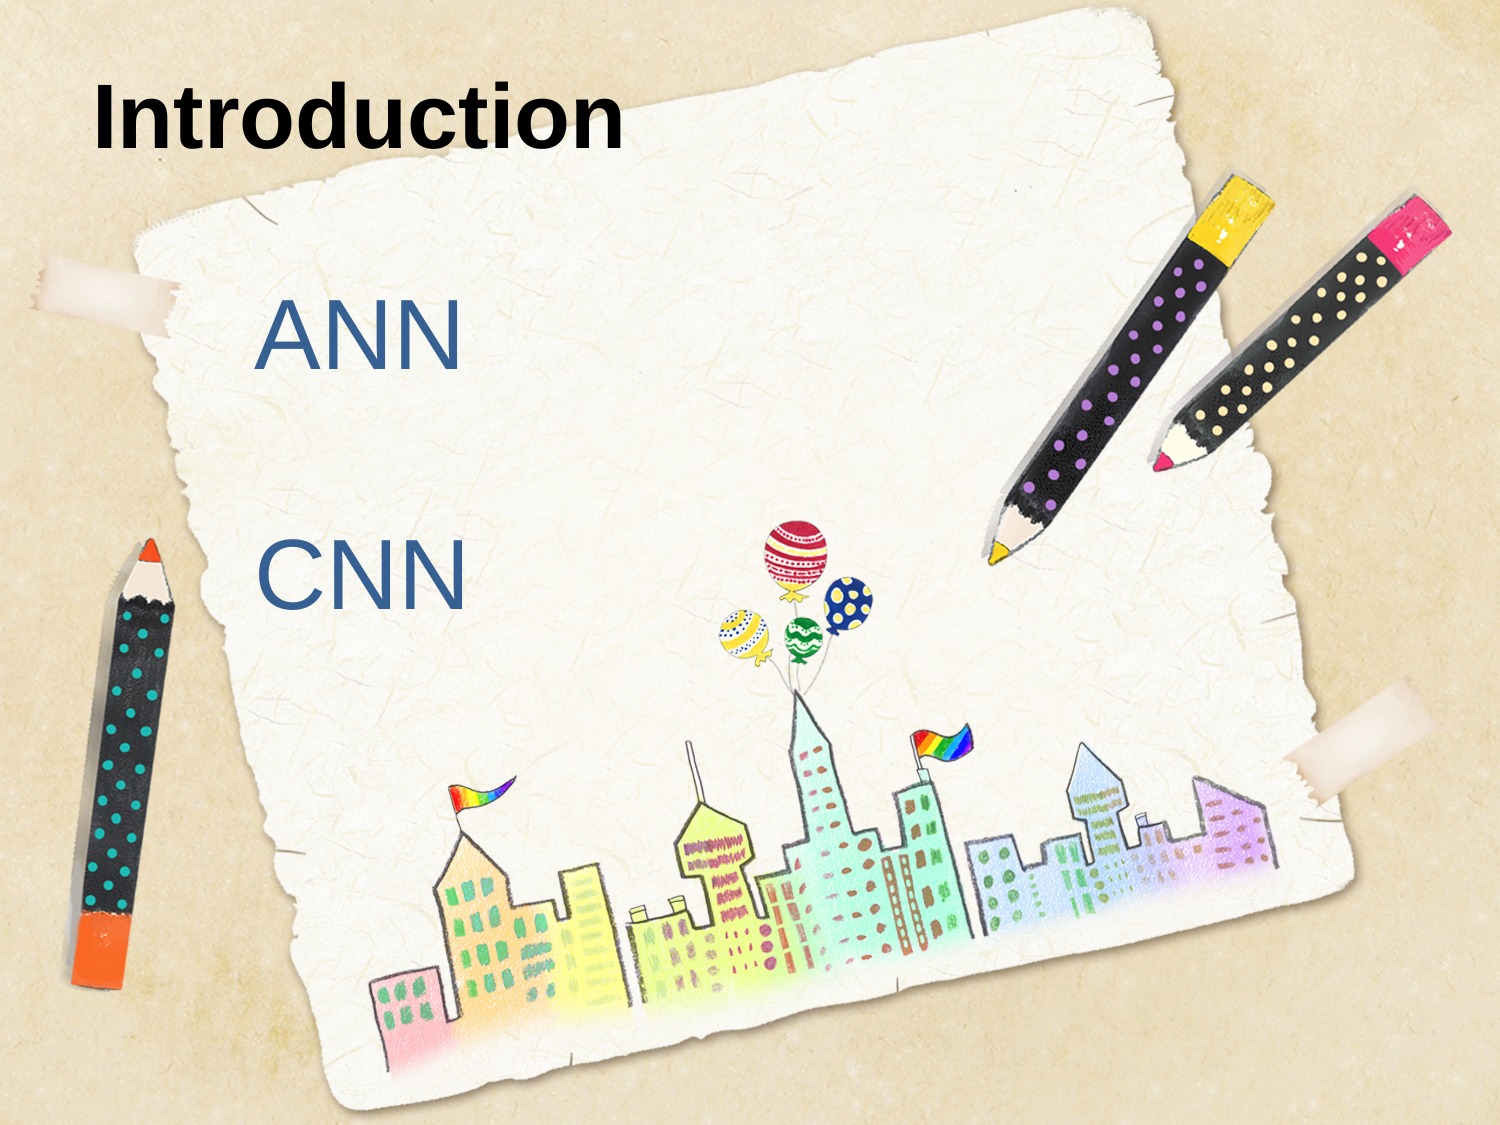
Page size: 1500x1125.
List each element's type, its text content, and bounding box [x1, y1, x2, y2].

text_box Introduction [77, 49, 643, 175]
picture [0, 0, 1500, 1125]
text_box ANN CNN [239, 262, 487, 638]
